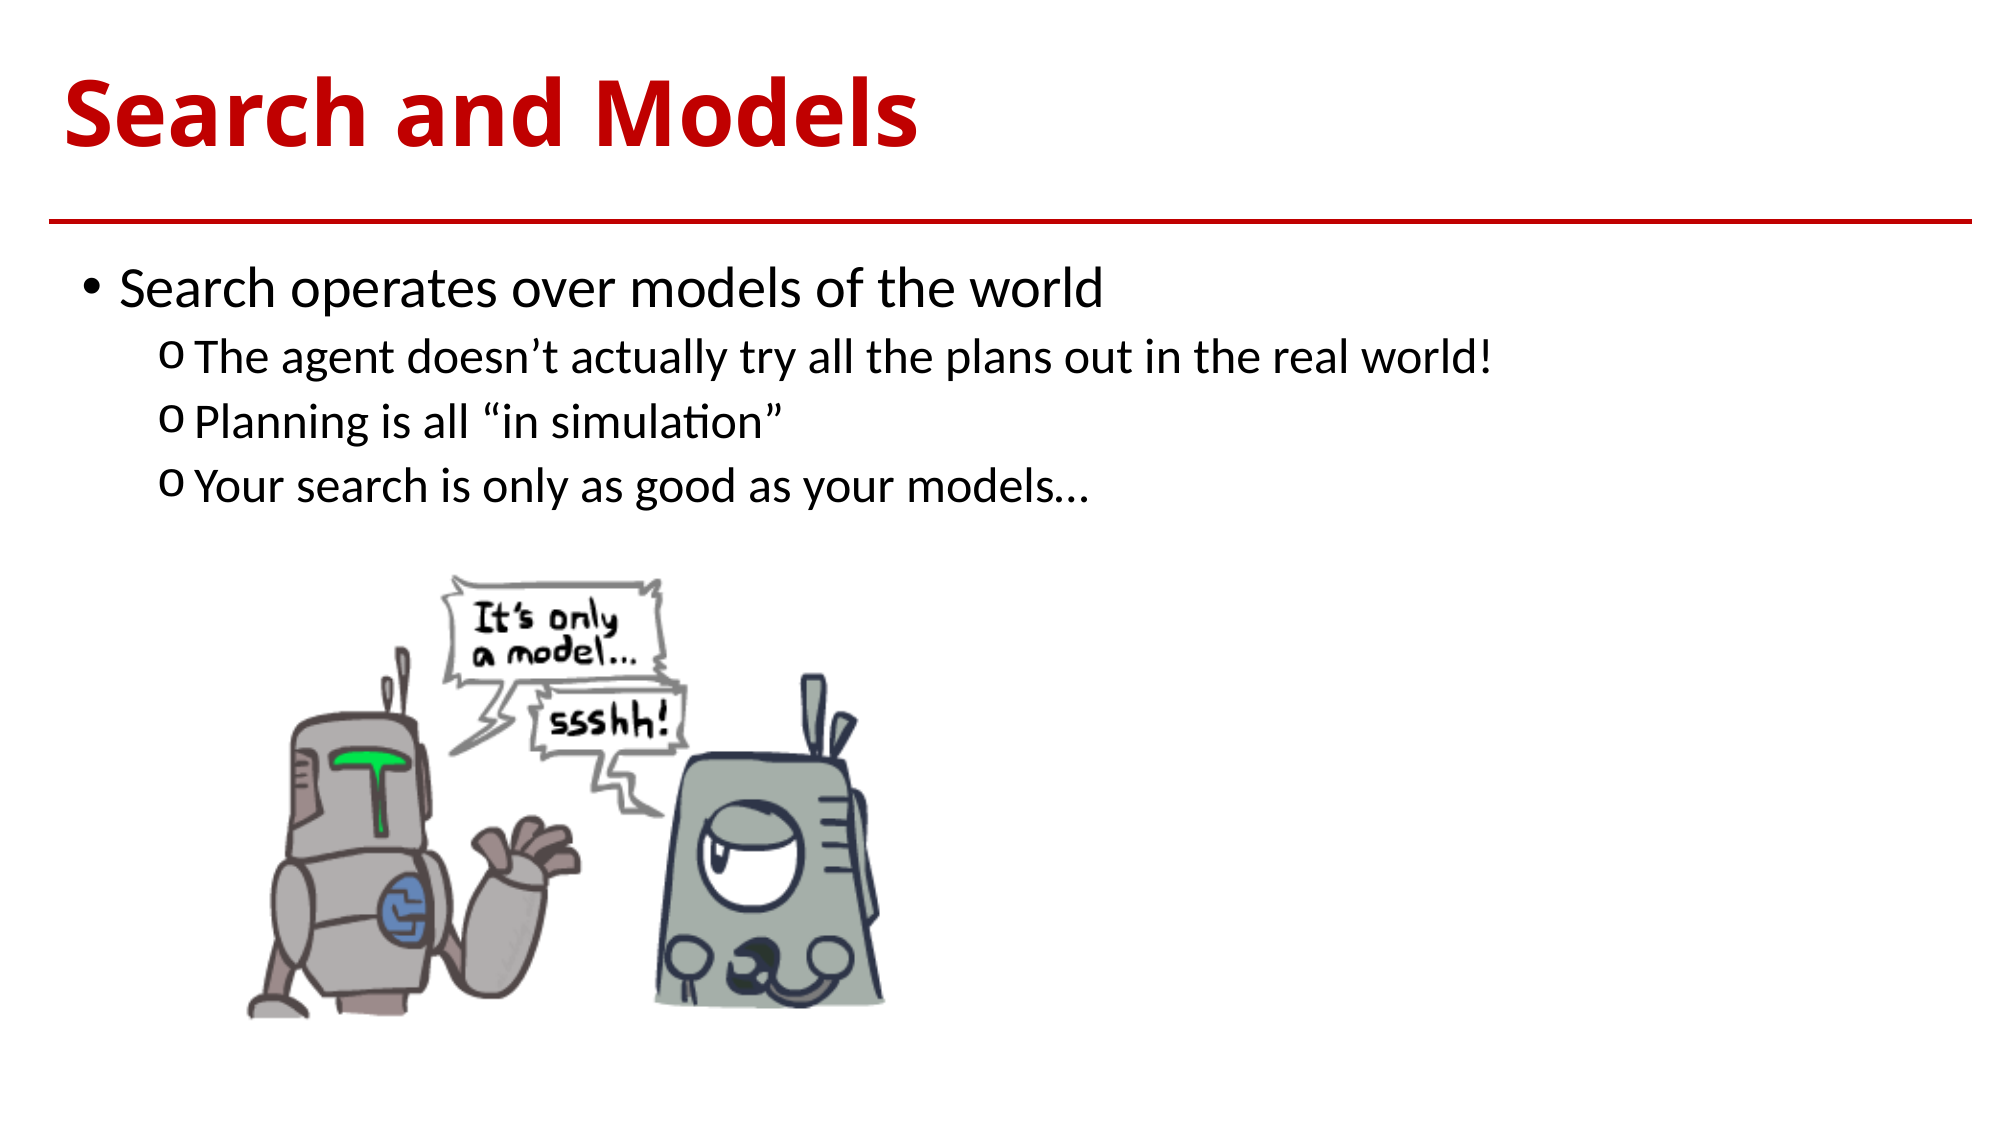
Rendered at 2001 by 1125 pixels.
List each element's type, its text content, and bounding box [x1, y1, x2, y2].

picture [228, 562, 901, 1030]
list Search operates over models of the world The agent doesn’t actually try all the plans out in the real world! Planning is all “in simulation” Your search is only as good as your models… [66, 249, 1972, 1026]
title Search and Models [48, 41, 1972, 192]
